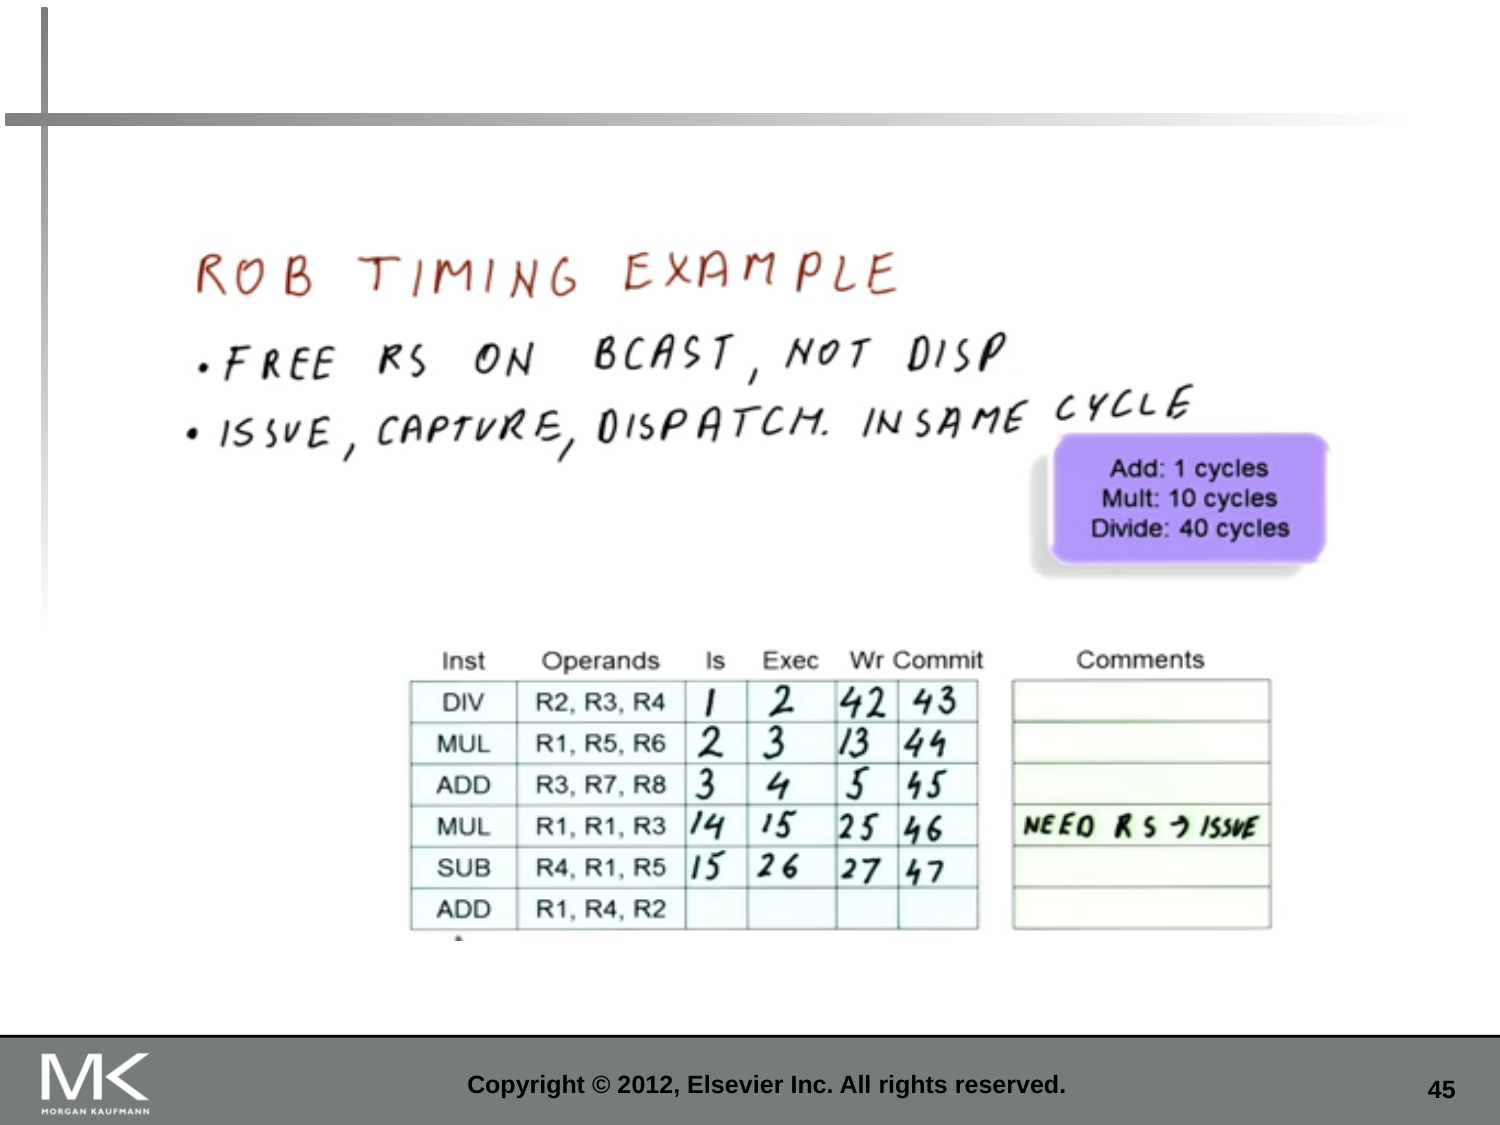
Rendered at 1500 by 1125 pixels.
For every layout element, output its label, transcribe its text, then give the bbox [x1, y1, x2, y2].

picture [29, 1046, 160, 1123]
footer Copyright © 2012, Elsevier Inc. All rights reserved. [170, 1046, 1365, 1106]
picture [182, 207, 1365, 941]
